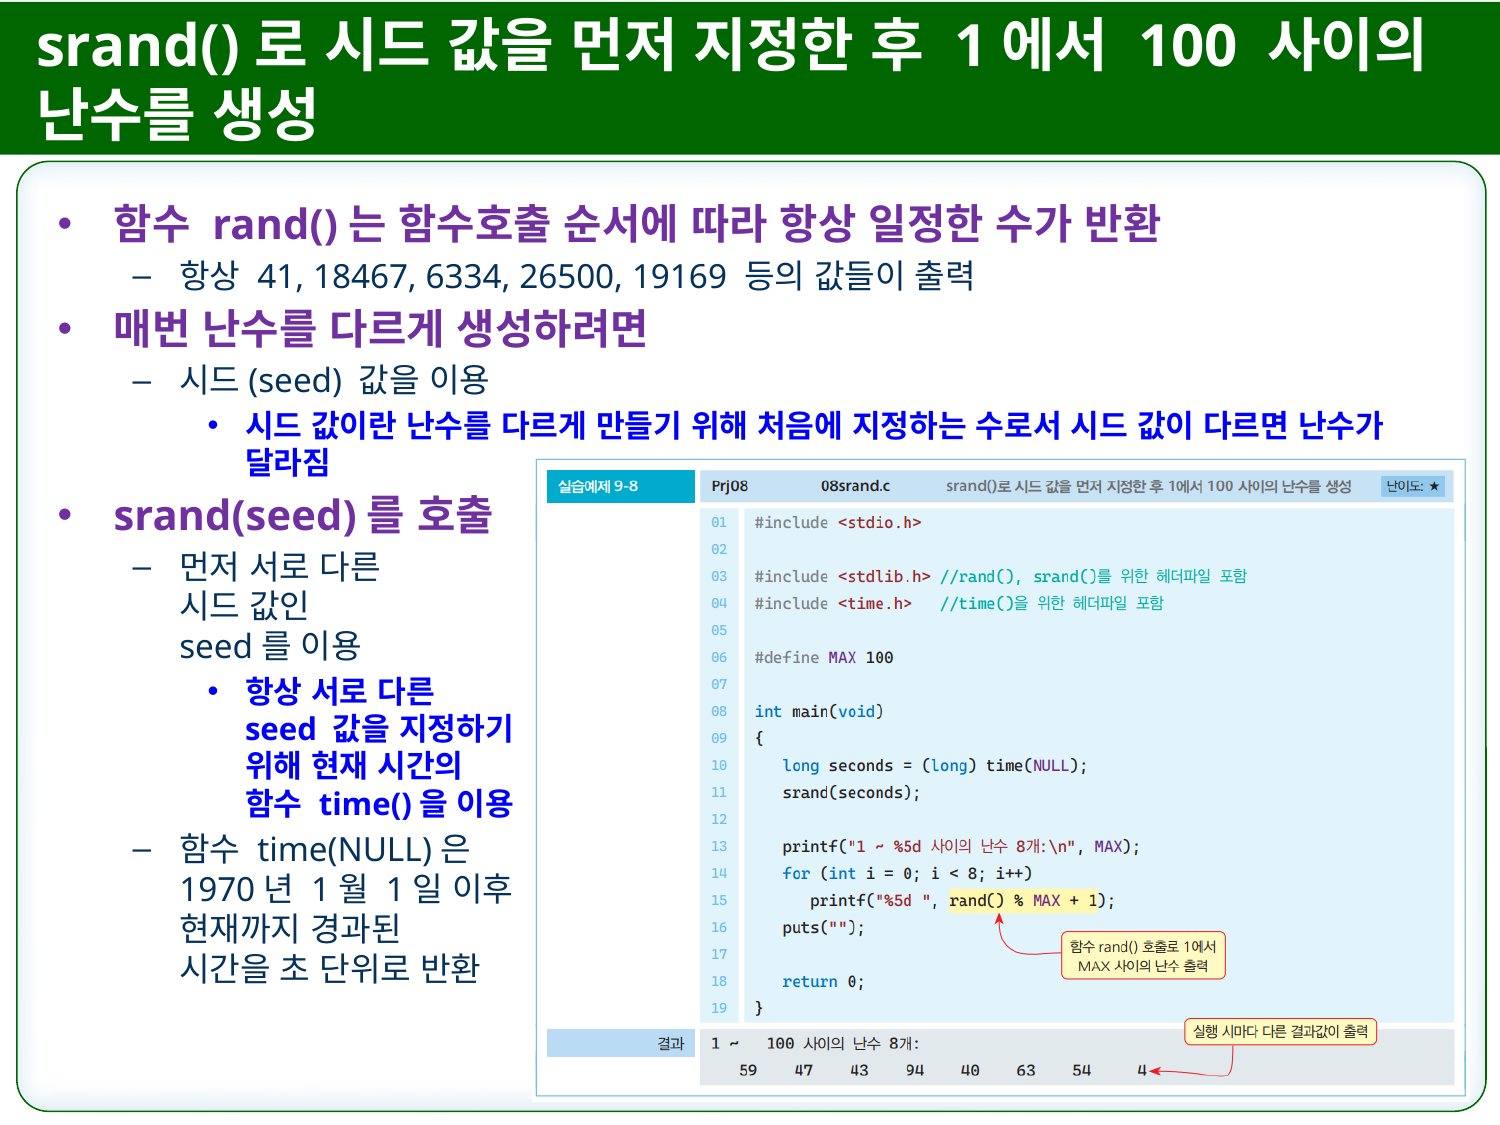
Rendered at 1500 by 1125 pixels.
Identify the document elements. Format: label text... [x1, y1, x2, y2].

list 함수 rand()는 함수호출 순서에 따라 항상 일정한 수가 반환 항상 41, 18467, 6334, 26500, 19169 등의 값들이 출력 매번 난수를 다르게 생성하려면 시드(seed) 값을 이용 시드 값이란 난수를 다르게 만들기 위해 처음에 지정하는 수로서 시드 값이 다르면 난수가 달라짐 srand(seed)를 호출 먼저 서로 다른 시드 값인 seed를 이용 항상 서로 다른 seed 값을 지정하기 위해 현재 시간의 함수 time()을 이용 함수 time(NULL)은 1970년 1월 1일 이후 현재까지 경과된 시간을 초 단위로 반환 [42, 190, 1454, 1065]
picture [532, 455, 1470, 1102]
title srand()로 시드 값을 먼저 지정한 후 1에서 100 사이의 난수를 생성 [21, 40, 1476, 115]
slide_number 27 [1119, 1108, 1470, 1112]
